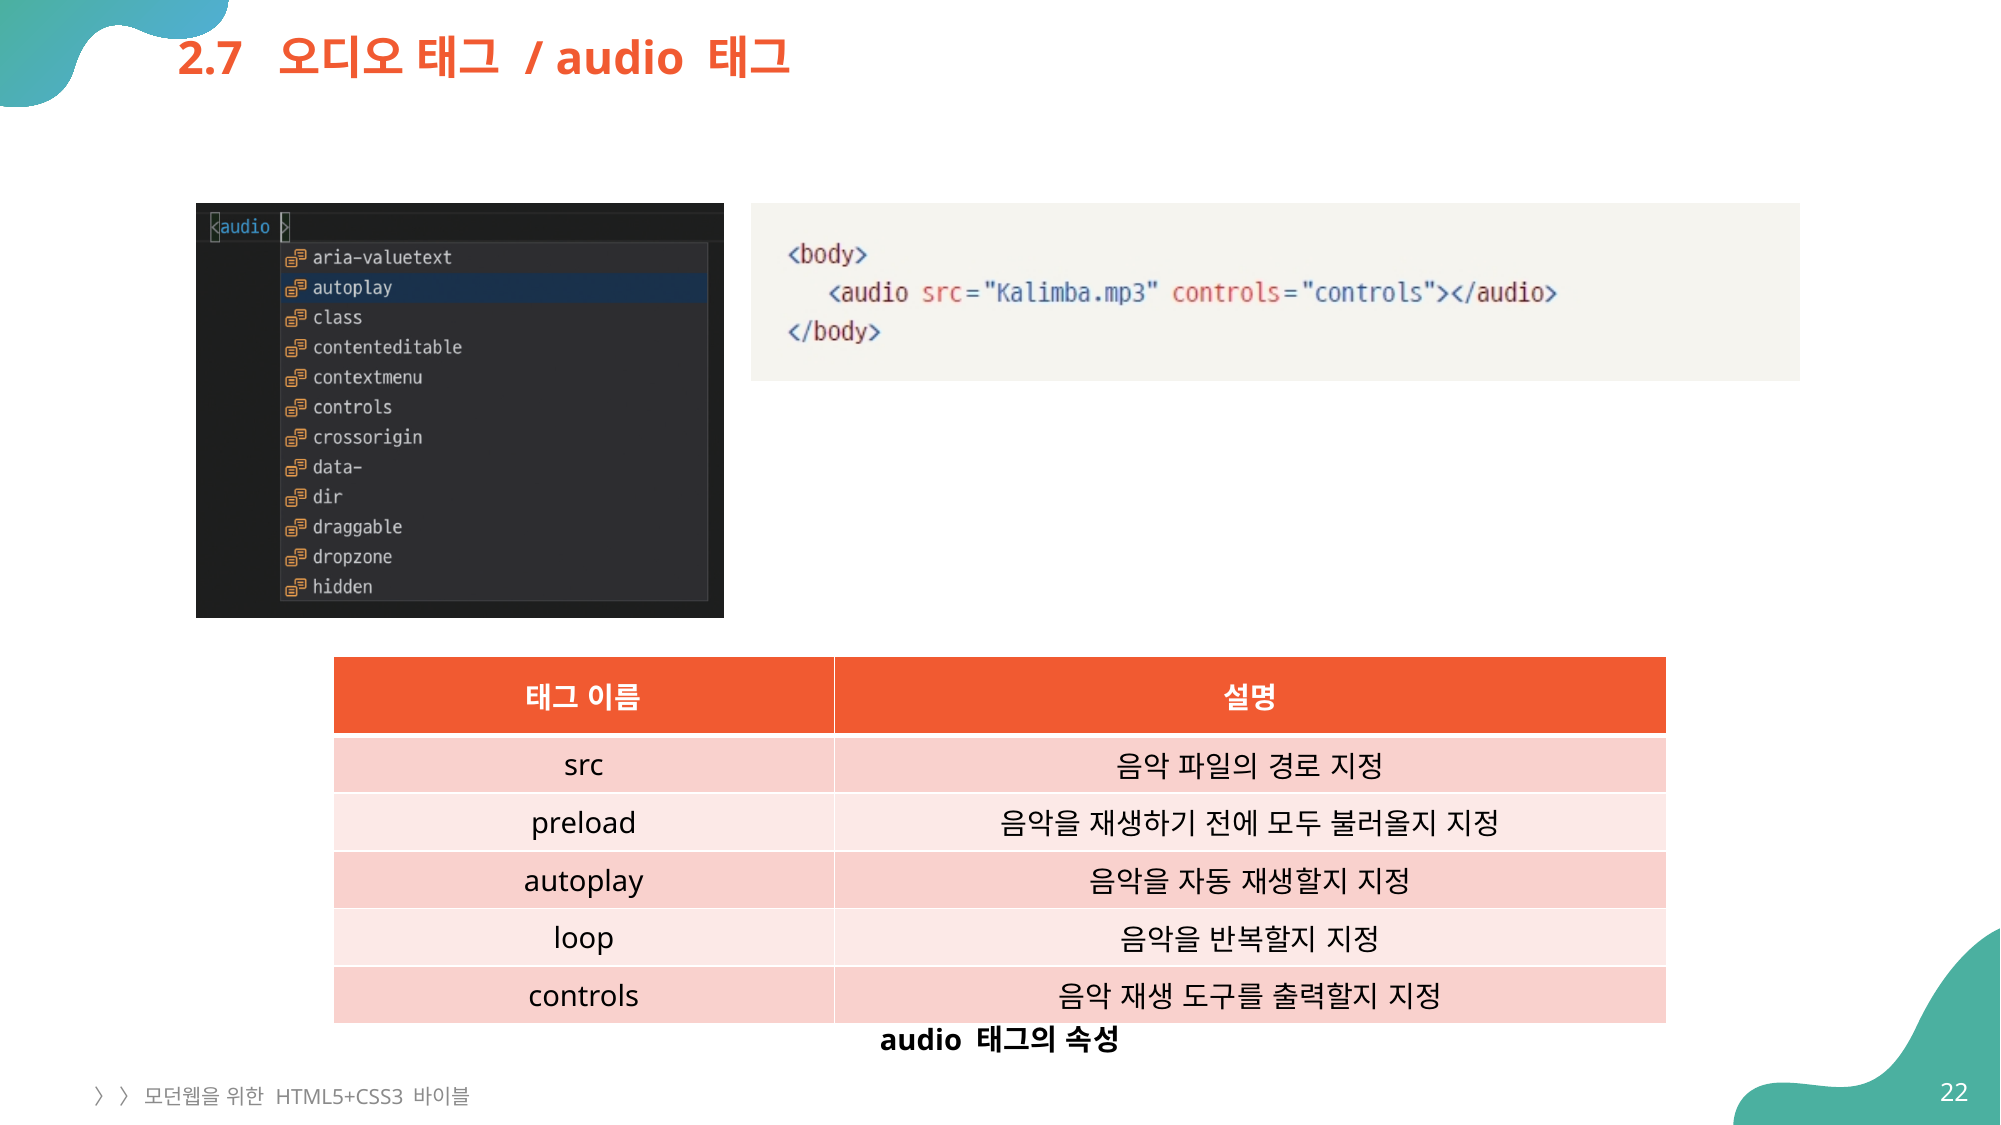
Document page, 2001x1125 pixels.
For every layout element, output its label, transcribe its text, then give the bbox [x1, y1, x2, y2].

table_header 설명 [835, 657, 1666, 733]
table_cell src [334, 738, 834, 792]
footer 〉 〉 모던웹을 위한 HTML5+CSS3 바이블 [79, 1078, 755, 1114]
table_cell 음악 파일의 경로 지정 [835, 738, 1666, 792]
table_cell loop [334, 909, 834, 965]
table_cell 음악 재생 도구를 출력할지 지정 [835, 967, 1666, 1023]
table_cell 음악을 재생하기 전에 모두 불러올지 지정 [835, 794, 1666, 850]
title 2.7 오디오 태그 / audio 태그 [162, 27, 2000, 93]
table_cell 음악을 자동 재생할지 지정 [835, 852, 1666, 908]
picture [196, 203, 724, 618]
slide_number 22 [1917, 1063, 1984, 1124]
table_cell preload [334, 794, 834, 850]
table_header 태그 이름 [334, 657, 834, 733]
picture [751, 203, 1800, 381]
table_cell controls [334, 967, 834, 1023]
table_cell autoplay [334, 852, 834, 908]
table_cell 음악을 반복할지 지정 [835, 909, 1666, 965]
text_box audio 태그의 속성 [865, 1013, 1135, 1064]
